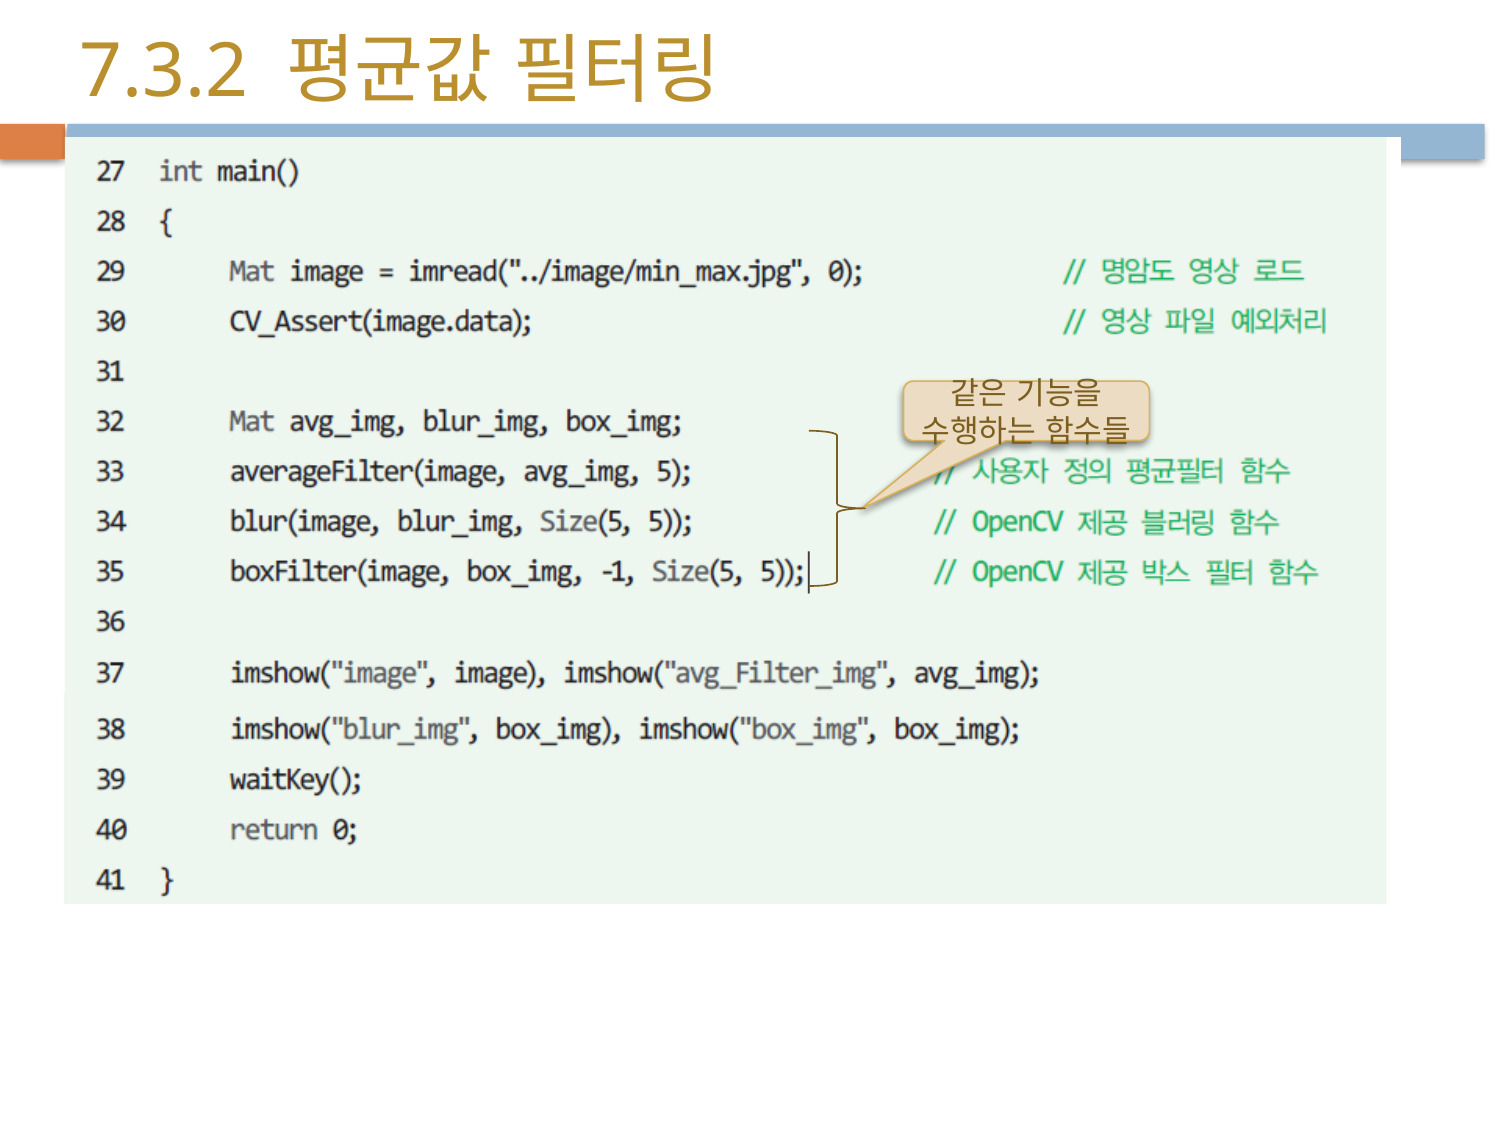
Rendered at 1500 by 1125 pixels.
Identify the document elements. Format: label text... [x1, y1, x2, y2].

title 7.3.2 평균값 필터링 [64, 7, 1471, 126]
picture [55, 136, 1402, 904]
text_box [808, 380, 1150, 587]
